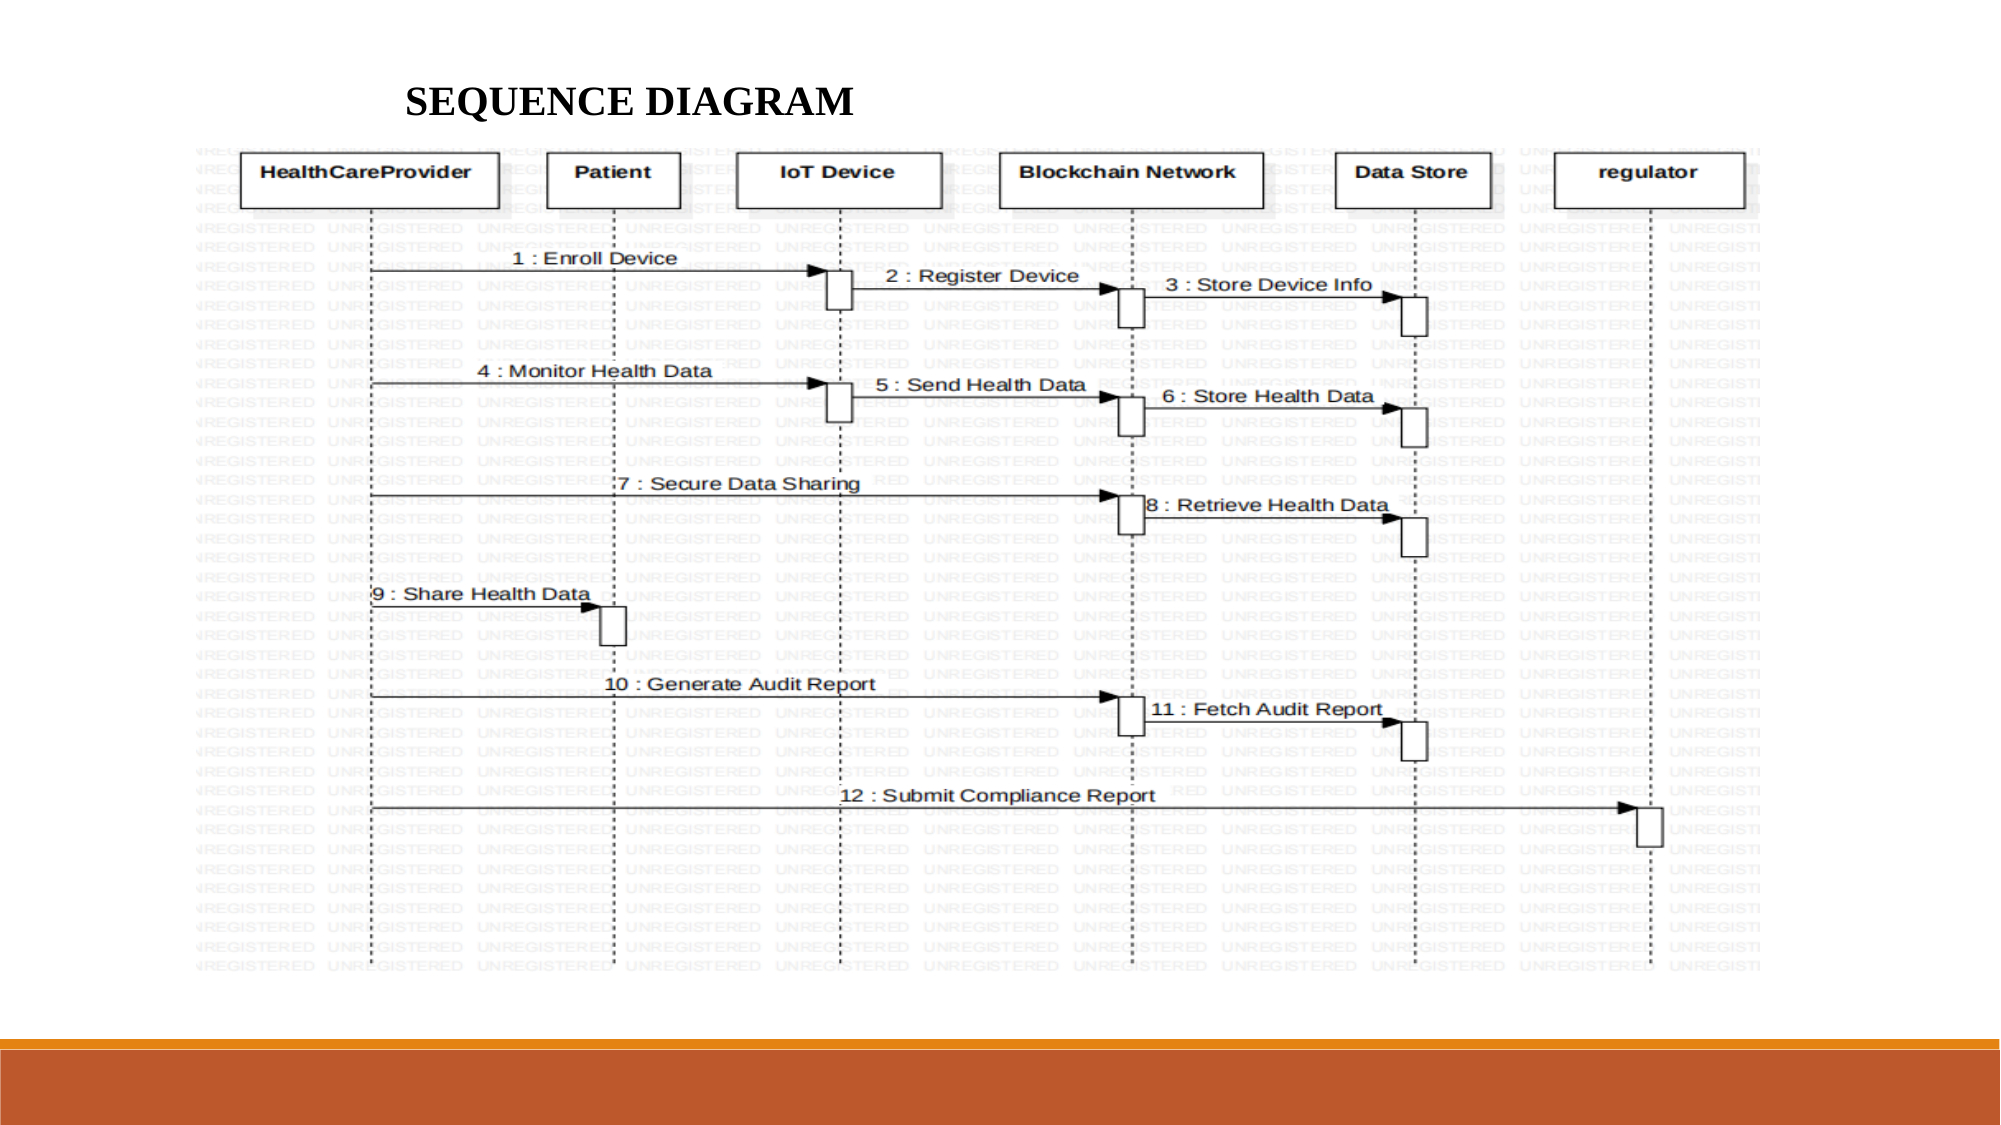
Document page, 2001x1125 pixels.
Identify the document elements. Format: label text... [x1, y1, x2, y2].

text_box SEQUENCE DIAGRAM [390, 66, 1229, 132]
picture [195, 148, 1760, 977]
